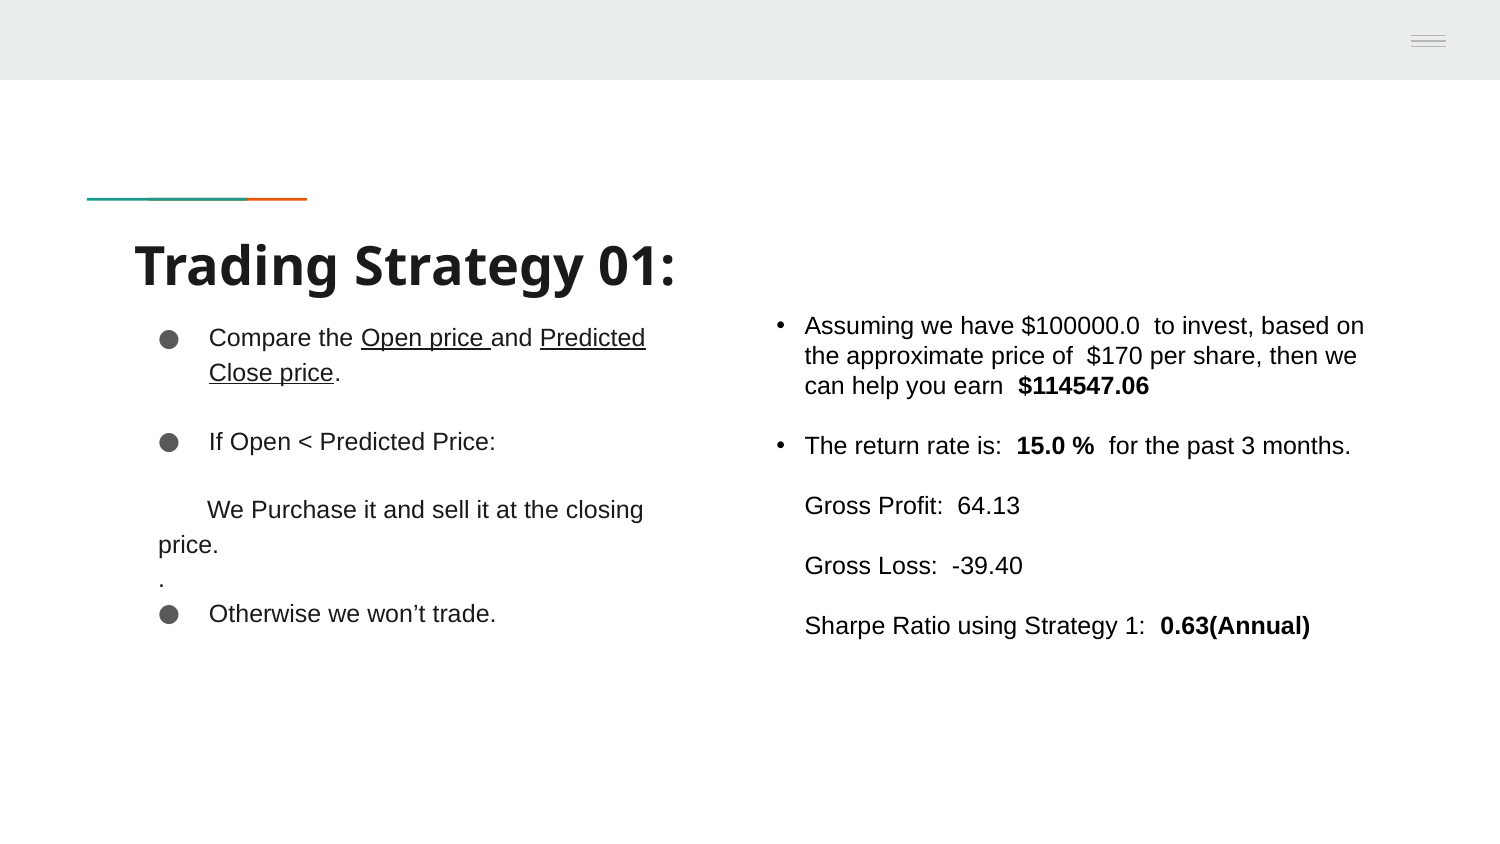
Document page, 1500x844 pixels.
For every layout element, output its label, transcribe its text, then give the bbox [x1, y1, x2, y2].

text_box ﻿Assuming we have $100000.0 to invest, based on the approximate price of $170 per share, then we can help you earn $114547.06 The return rate is: 15.0 % for the past 3 months. Gross Profit: 64.13 Gross Loss: -39.40 Sharpe Ratio using Strategy 1: 0.63(Annual) [761, 302, 1400, 647]
list Compare the Open price and Predicted Close price. If Open < Predicted Price: We Purchase it and sell it at the closing price. . Otherwise we won’t trade. [119, 302, 673, 752]
title Trading Strategy 01: [119, 216, 1381, 305]
